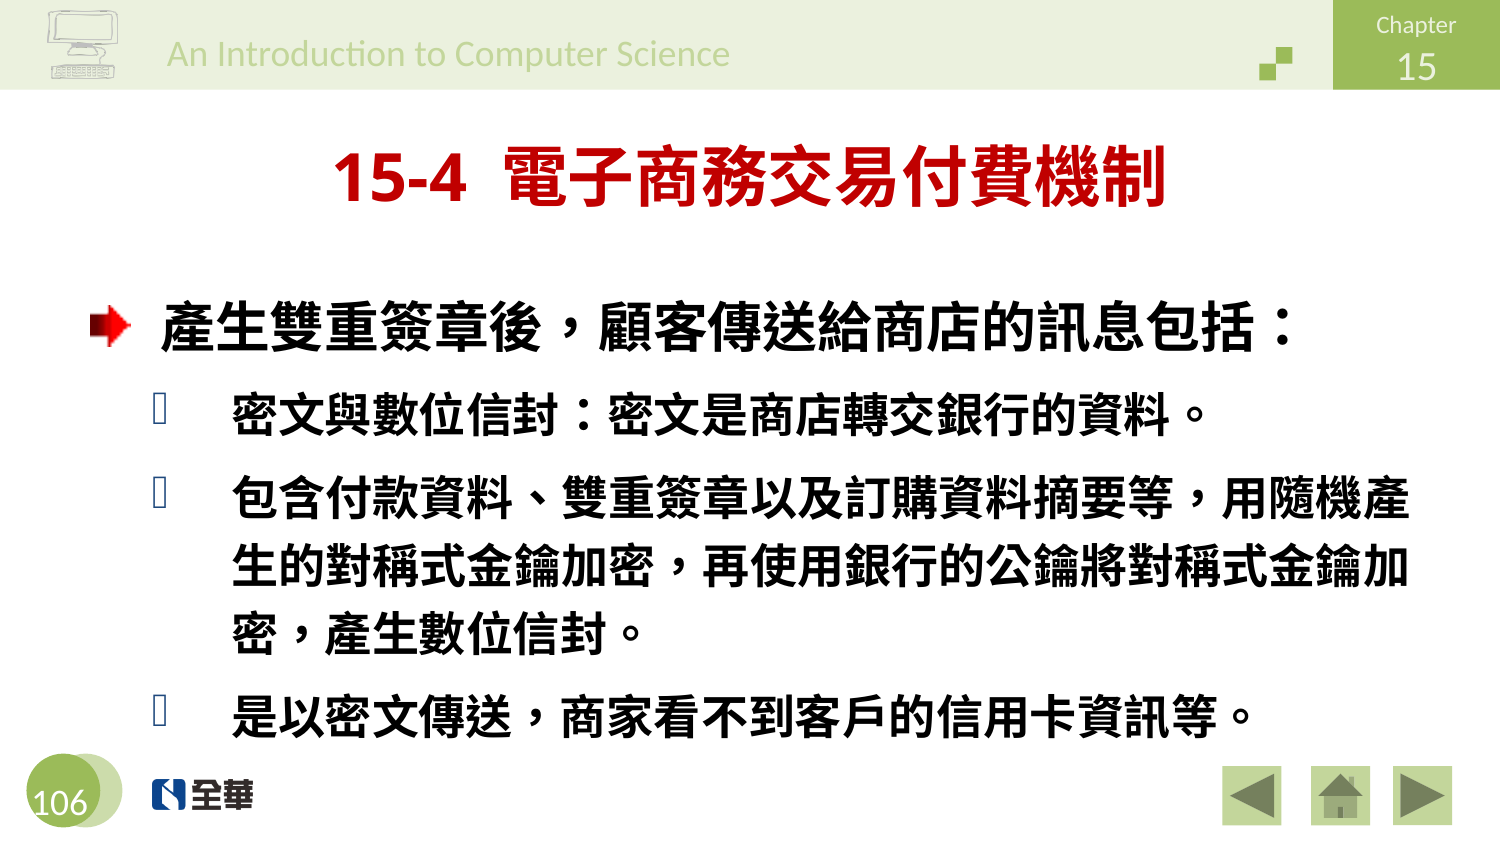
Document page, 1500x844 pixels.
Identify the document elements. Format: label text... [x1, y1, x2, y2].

list 產生雙重簽章後，顧客傳送給商店的訊息包括： 密文與數位信封：密文是商店轉交銀行的資料。 包含付款資料、雙重簽章以及訂購資料摘要等，用隨機產生的對稱式金鑰加密，再使用銀行的公鑰將對稱式金鑰加密，產生數位信封。 是以密文傳送，商家看不到客戶的信用卡資訊等。 [75, 272, 1425, 754]
picture [90, 305, 131, 347]
title 15-4 電子商務交易付費機制 [75, 104, 1425, 245]
picture [47, 10, 118, 79]
picture [152, 779, 253, 810]
